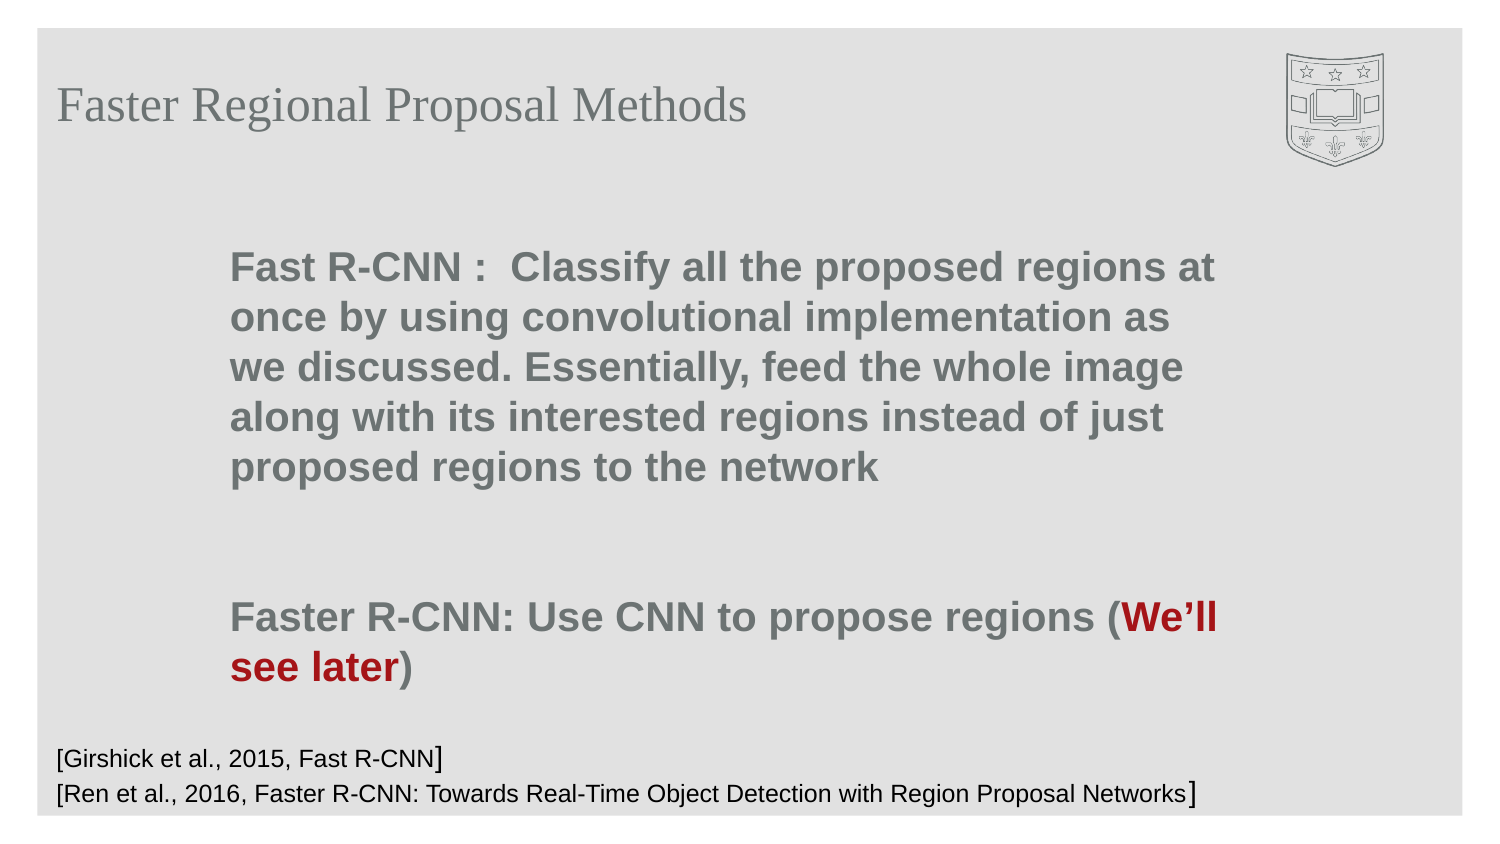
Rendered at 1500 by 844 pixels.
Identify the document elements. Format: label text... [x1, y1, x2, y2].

text_box Fast R-CNN : Classify all the proposed regions at once by using convolutional implementation as we discussed. Essentially, feed the whole image along with its interested regions instead of just proposed regions to the network Faster R-CNN: Use CNN to propose regions (We’ll see later) [214, 189, 1244, 700]
text_box [Girshick et al., 2015, Fast R-CNN] [Ren et al., 2016, Faster R-CNN: Towards Real-Time Object Detection with Region Proposal Networks] [41, 723, 1398, 826]
title Faster Regional Proposal Methods [41, 36, 799, 167]
picture [1286, 53, 1384, 167]
